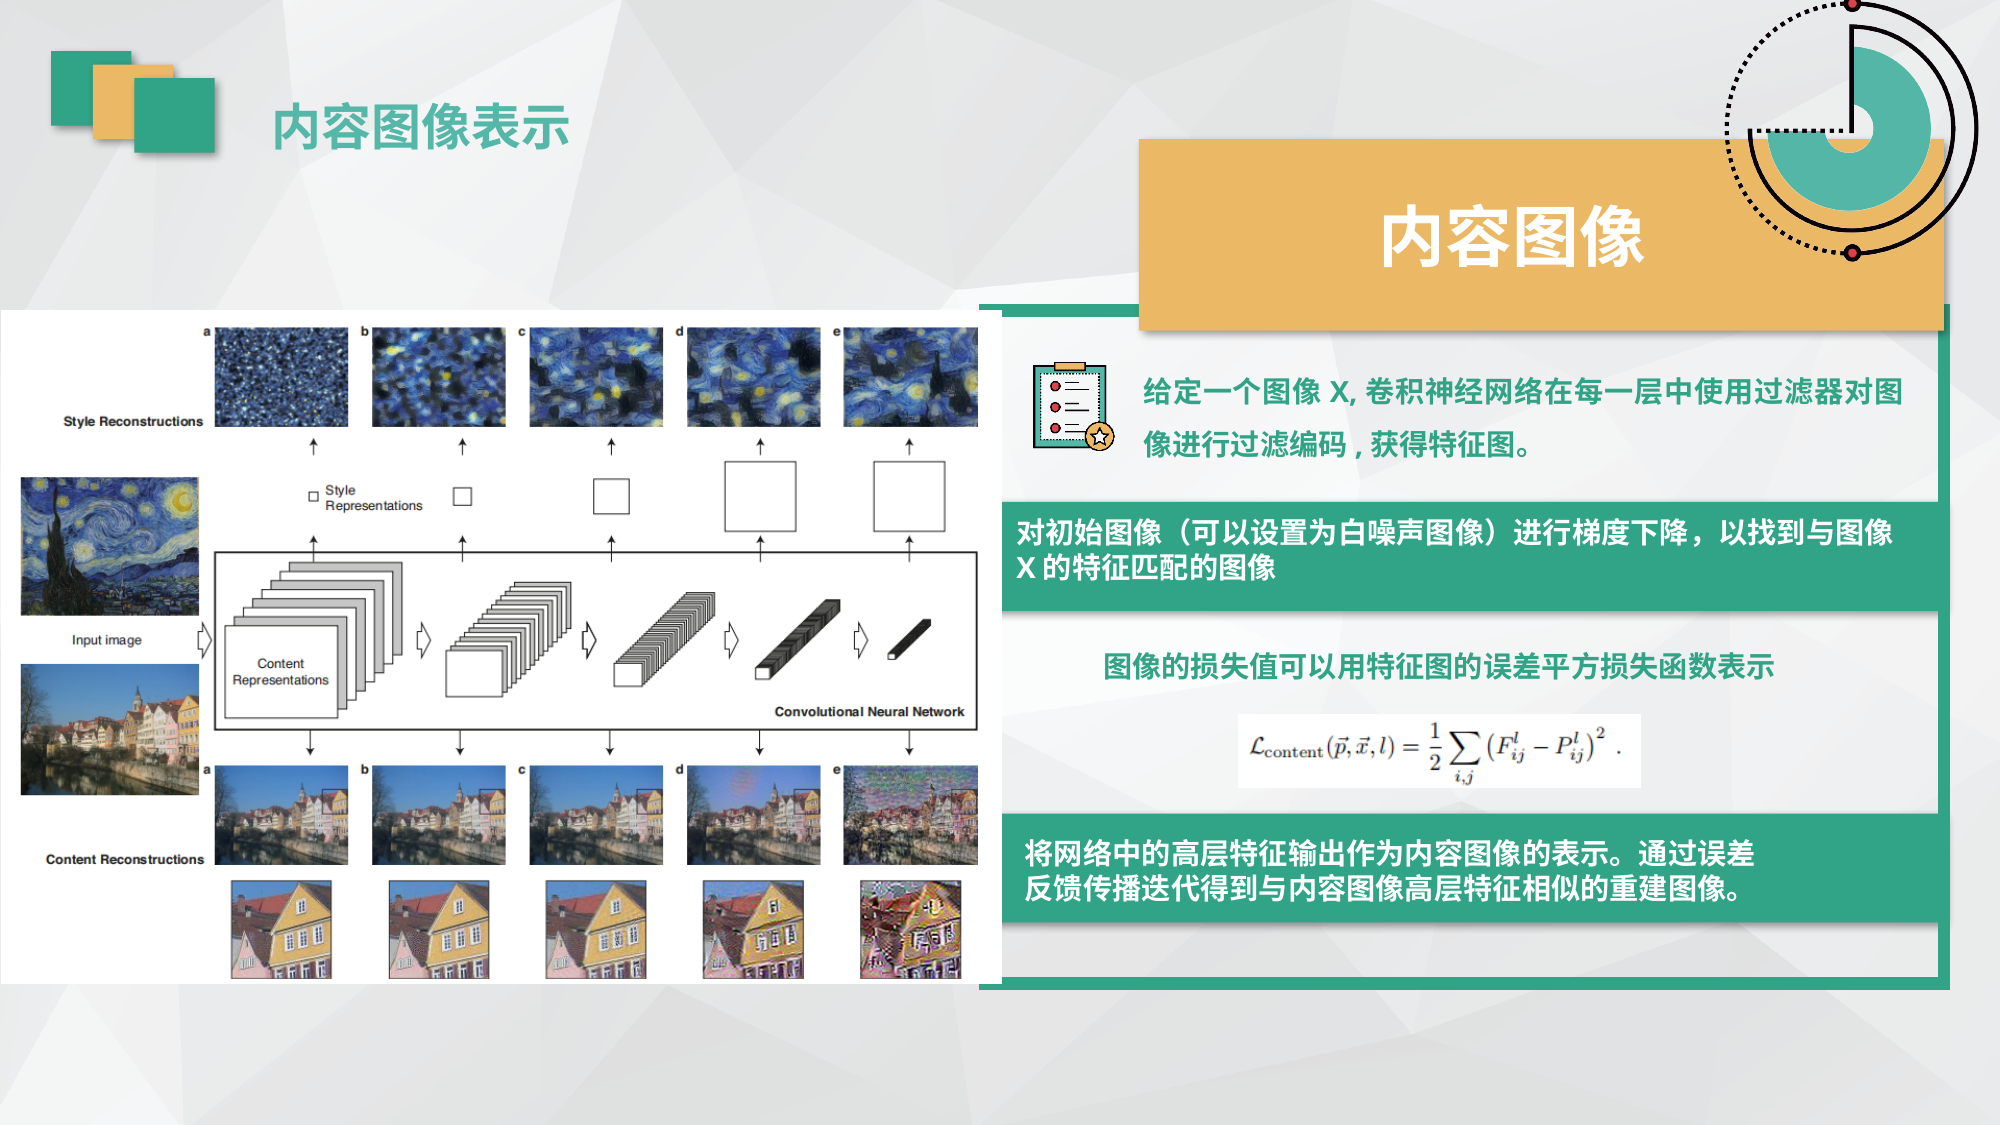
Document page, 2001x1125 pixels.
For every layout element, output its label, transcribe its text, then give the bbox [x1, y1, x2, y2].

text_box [51, 51, 653, 165]
text_box 图像的损失值可以用特征图的误差平方损失函数表示 [1088, 641, 1791, 691]
text_box 对初始图像（可以设置为白噪声图像）进行梯度下降，以找到与图像X的特征匹配的图像 [1002, 507, 1928, 593]
text_box [1138, 138, 1945, 332]
text_box [1002, 310, 1945, 984]
picture [0, 0, 2000, 1125]
text_box 给定一个图像X,卷积神经网络在每一层中使用过滤器对图像进行过滤编码,获得特征图。 [1143, 356, 1904, 462]
text_box 将网络中的高层特征输出作为内容图像的表示。通过误差反馈传播迭代得到与内容图像高层特征相似的重建图像。 [1010, 827, 1779, 913]
text_box 内容图像 [1364, 186, 1695, 282]
